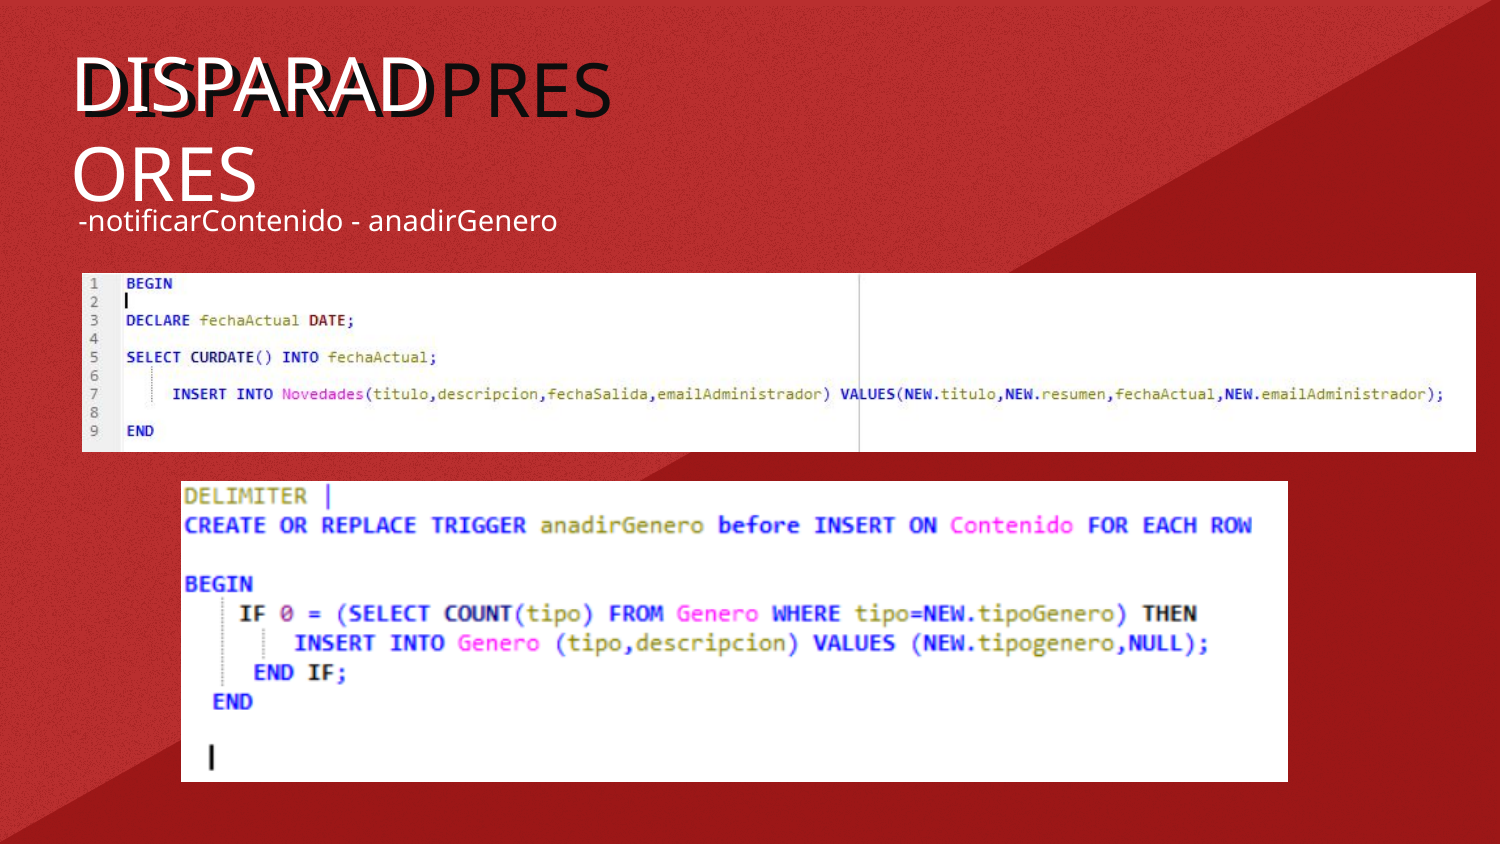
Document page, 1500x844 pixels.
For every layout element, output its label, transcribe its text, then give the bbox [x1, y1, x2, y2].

text_box DISPARADPRES -notificarContenido - anadirGenero [63, 27, 744, 288]
text_box DISPARADORES [55, 21, 450, 267]
picture [82, 273, 1476, 452]
picture [181, 481, 1288, 782]
